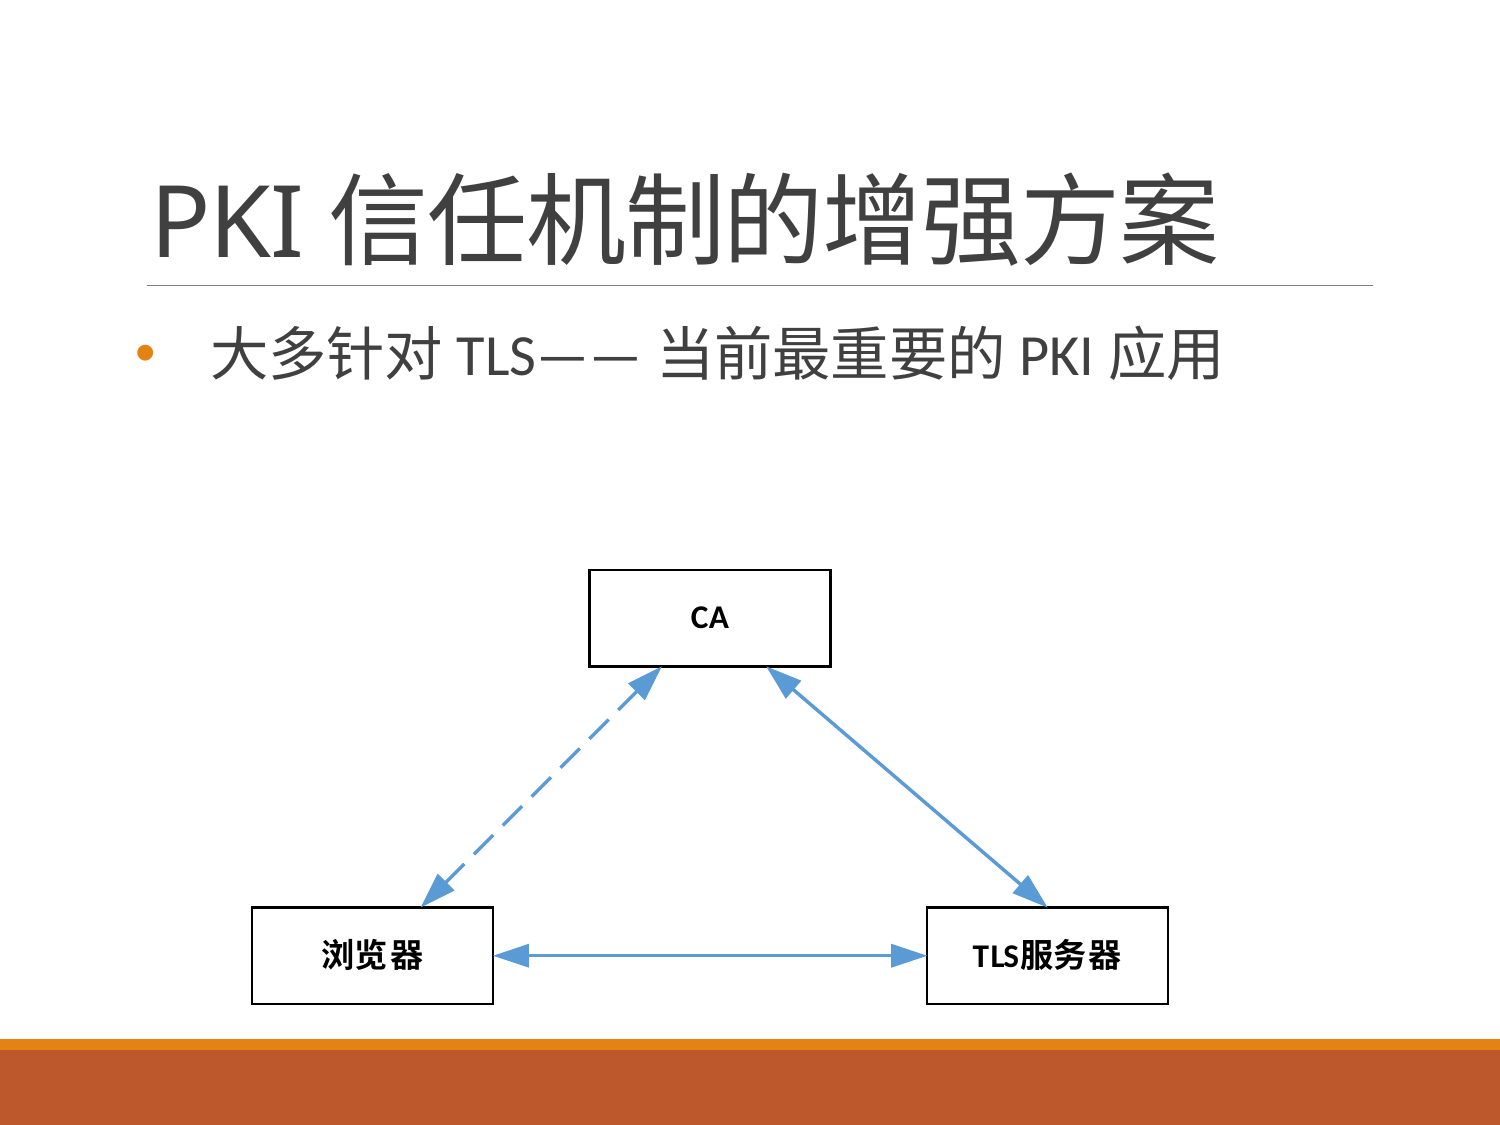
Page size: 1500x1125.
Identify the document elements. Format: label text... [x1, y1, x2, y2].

title PKI信任机制的增强方案 [135, 47, 1373, 285]
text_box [246, 564, 1172, 1007]
list 大多针对TLS——当前最重要的PKI应用 [135, 302, 1373, 963]
